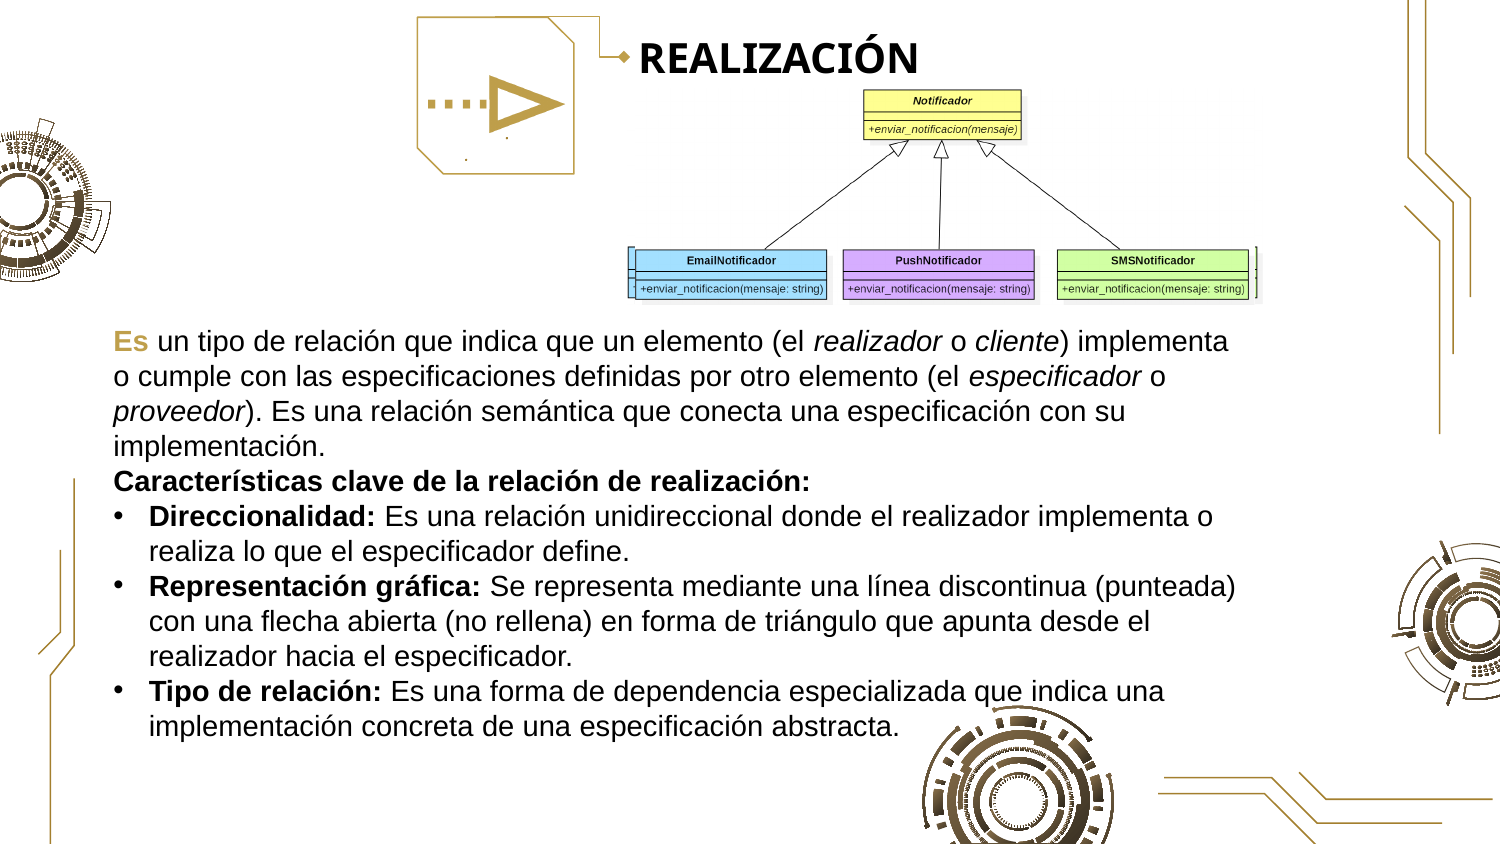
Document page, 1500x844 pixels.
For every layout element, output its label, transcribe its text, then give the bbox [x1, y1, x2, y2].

picture [627, 88, 1263, 306]
picture [428, 75, 570, 145]
text_box Es un tipo de relación que indica que un elemento (el realizador o cliente) implementa o cumple con las especificaciones definidas por otro elemento (el especificador o proveedor). Es una relación semántica que conecta una especificación con su implementación. Características clave de la relación de realización: Direccionalidad: Es una relación unidireccional donde el realizador implementa o realiza lo que el especificador define. Representación gráfica: Se representa mediante una línea discontinua (punteada) con una flecha abierta (no rellena) en forma de triángulo que apunta desde el realizador hacia el especificador. Tipo de relación: Es una forma de dependencia especializada que indica una implementación concreta de una especificación abstracta. [98, 315, 1263, 750]
text_box REALIZACIÓN [623, 17, 999, 89]
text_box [573, 56, 625, 96]
text_box [417, 17, 574, 174]
